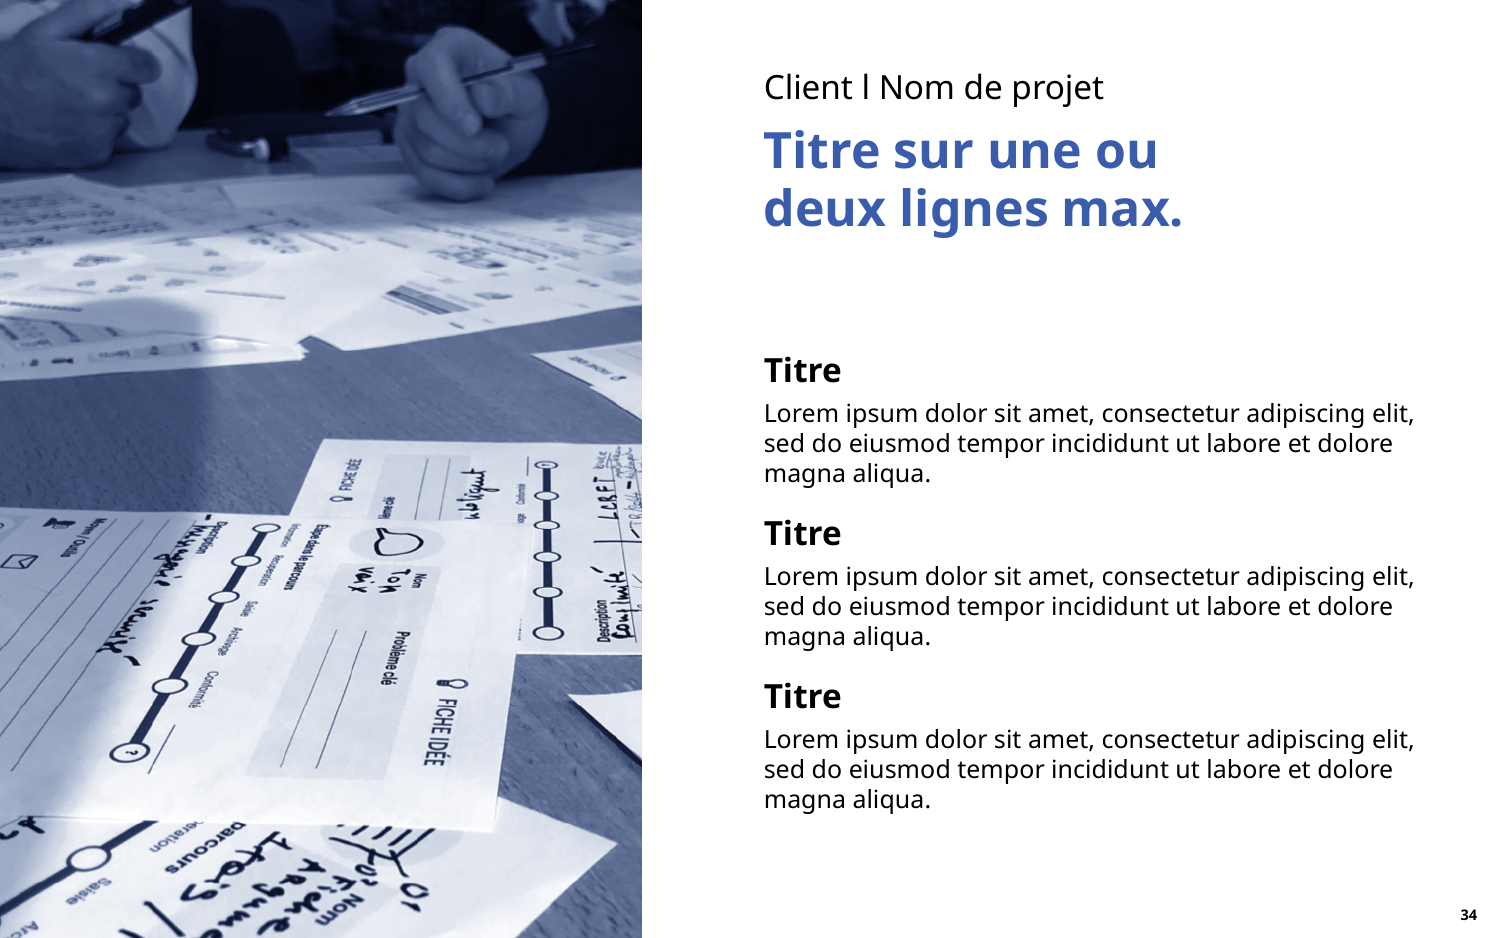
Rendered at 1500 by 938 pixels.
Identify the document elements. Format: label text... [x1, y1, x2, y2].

title Titre sur une ou deux lignes max. [763, 120, 1461, 245]
picture [0, 0, 643, 938]
slide_number 34 [1460, 894, 1500, 937]
list Titre Lorem ipsum dolor sit amet, consectetur adipiscing elit, sed do eiusmod tempor incididunt ut labore et dolore magna aliqua. Titre Lorem ipsum dolor sit amet, consectetur adipiscing elit, sed do eiusmod tempor incididunt ut labore et dolore magna aliqua. Titre Lorem ipsum dolor sit amet, consectetur adipiscing elit, sed do eiusmod tempor incididunt ut labore et dolore magna aliqua. [763, 349, 1461, 894]
list Client l Nom de projet [763, 65, 1461, 103]
